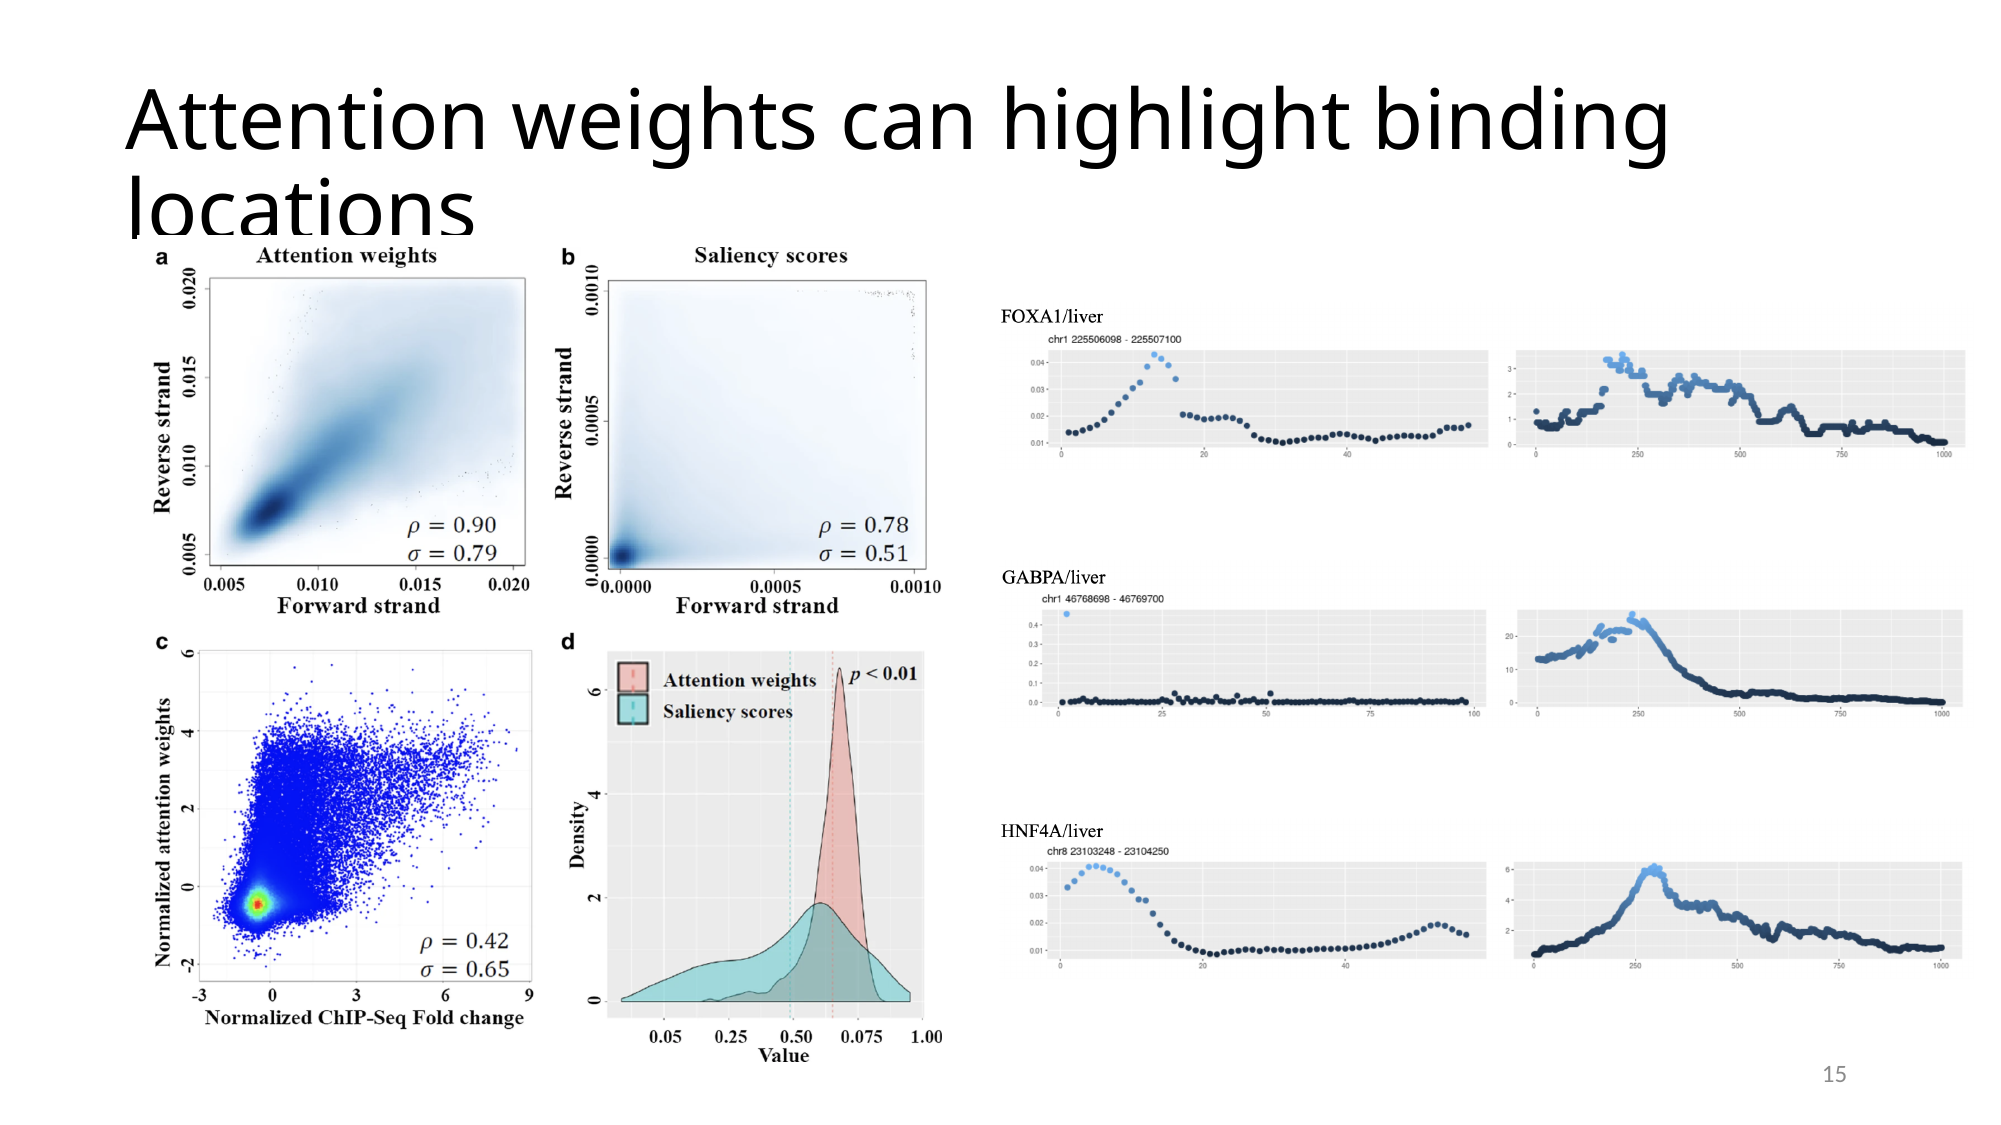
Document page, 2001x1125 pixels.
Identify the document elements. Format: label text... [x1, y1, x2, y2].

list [137, 235, 947, 1067]
picture [999, 560, 1974, 728]
picture [999, 302, 1974, 470]
title Attention weights can highlight binding locations [110, 58, 1890, 277]
picture [999, 818, 1974, 979]
slide_number 15 [1412, 1042, 1863, 1103]
